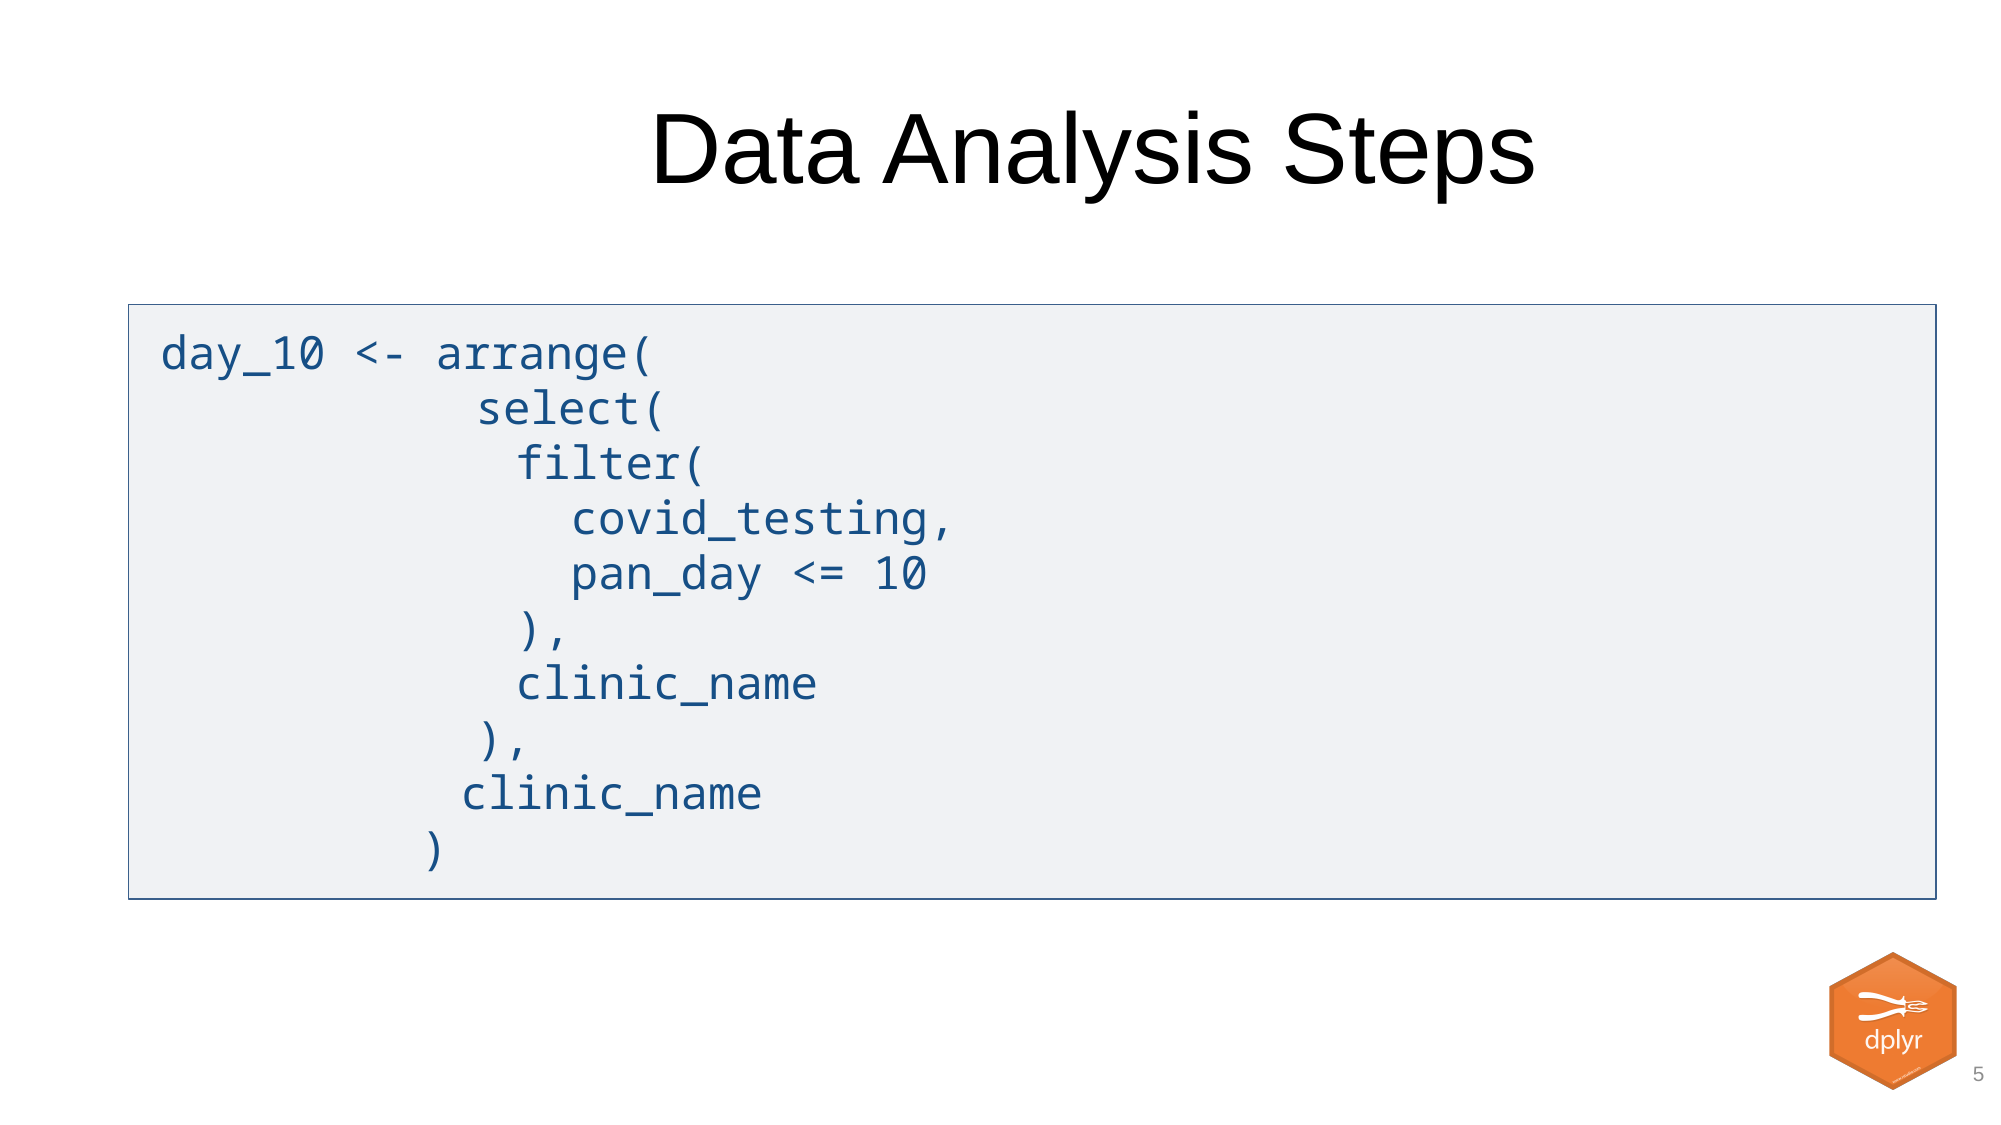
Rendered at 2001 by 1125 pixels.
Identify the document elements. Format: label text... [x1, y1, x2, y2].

slide_number 5 [1524, 1060, 1985, 1118]
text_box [128, 304, 2000, 900]
text_box [1829, 952, 1957, 1060]
title Data Analysis Steps [595, 83, 1592, 211]
